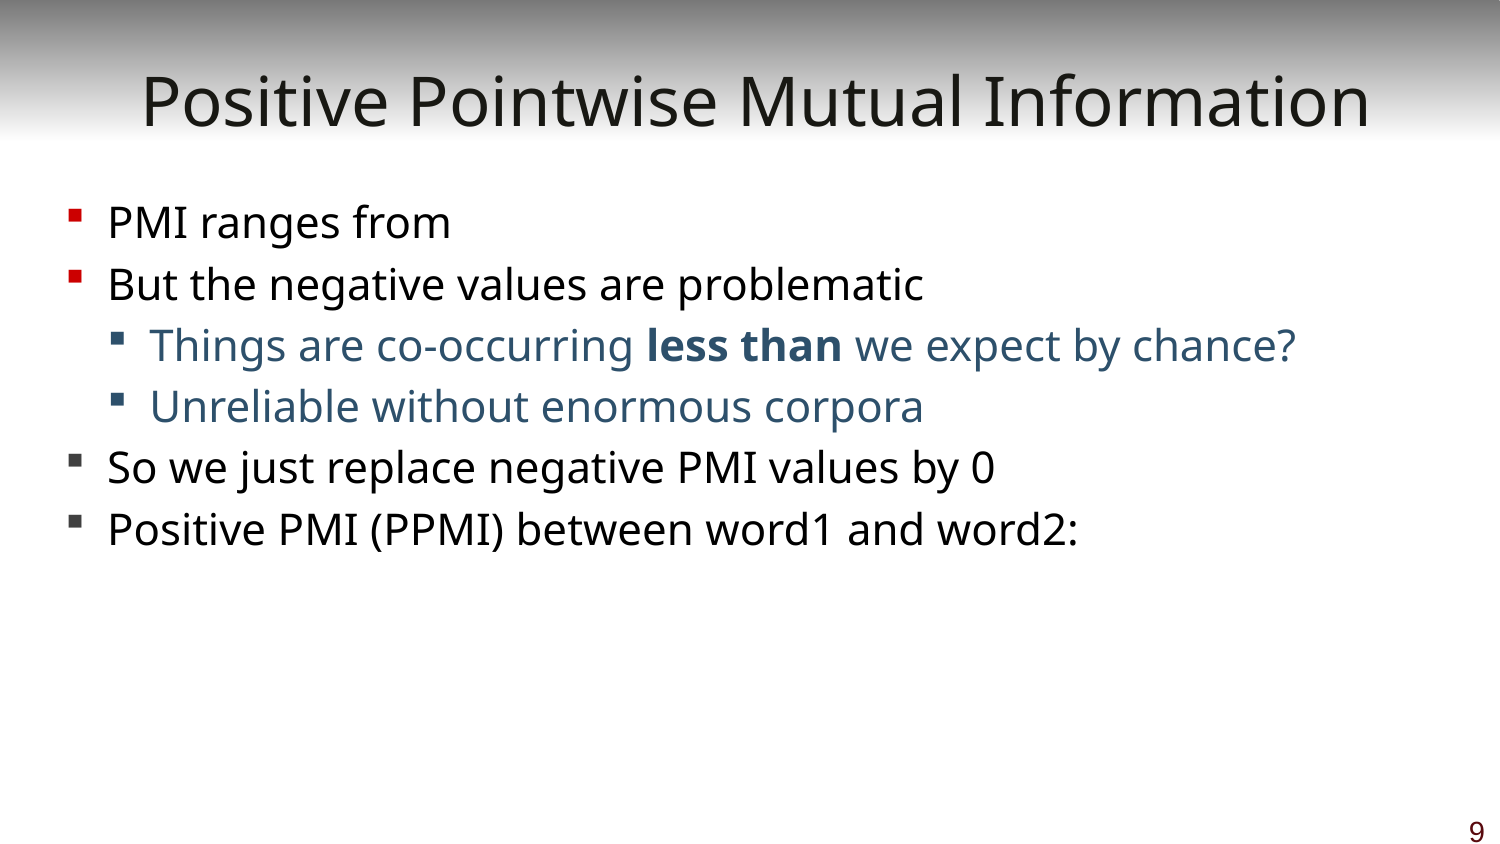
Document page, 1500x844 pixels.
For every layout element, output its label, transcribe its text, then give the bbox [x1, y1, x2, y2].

slide_number 9 [1424, 806, 1500, 844]
title Positive Pointwise Mutual Information [50, 21, 1463, 176]
